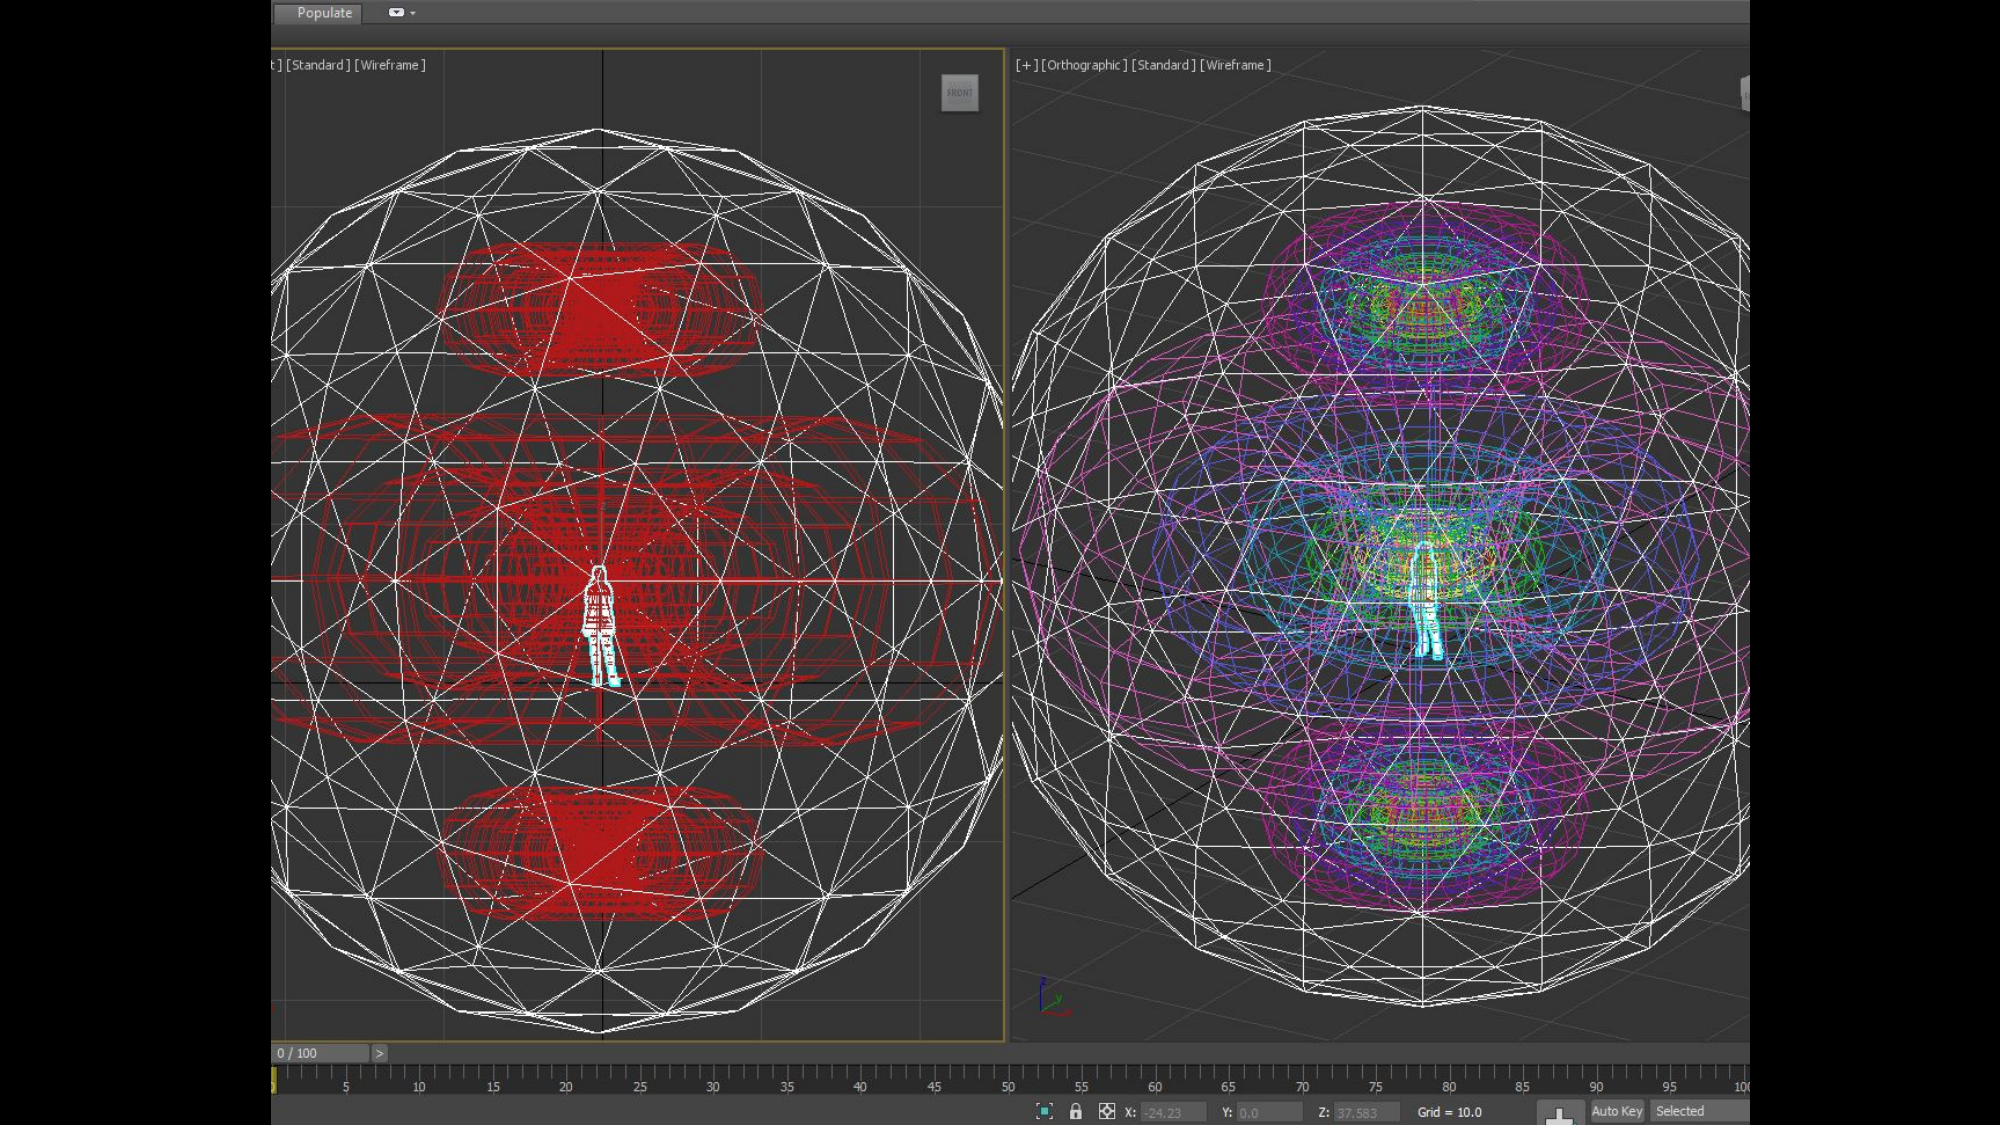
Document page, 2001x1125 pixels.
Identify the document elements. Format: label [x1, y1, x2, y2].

picture [271, 0, 1750, 1125]
